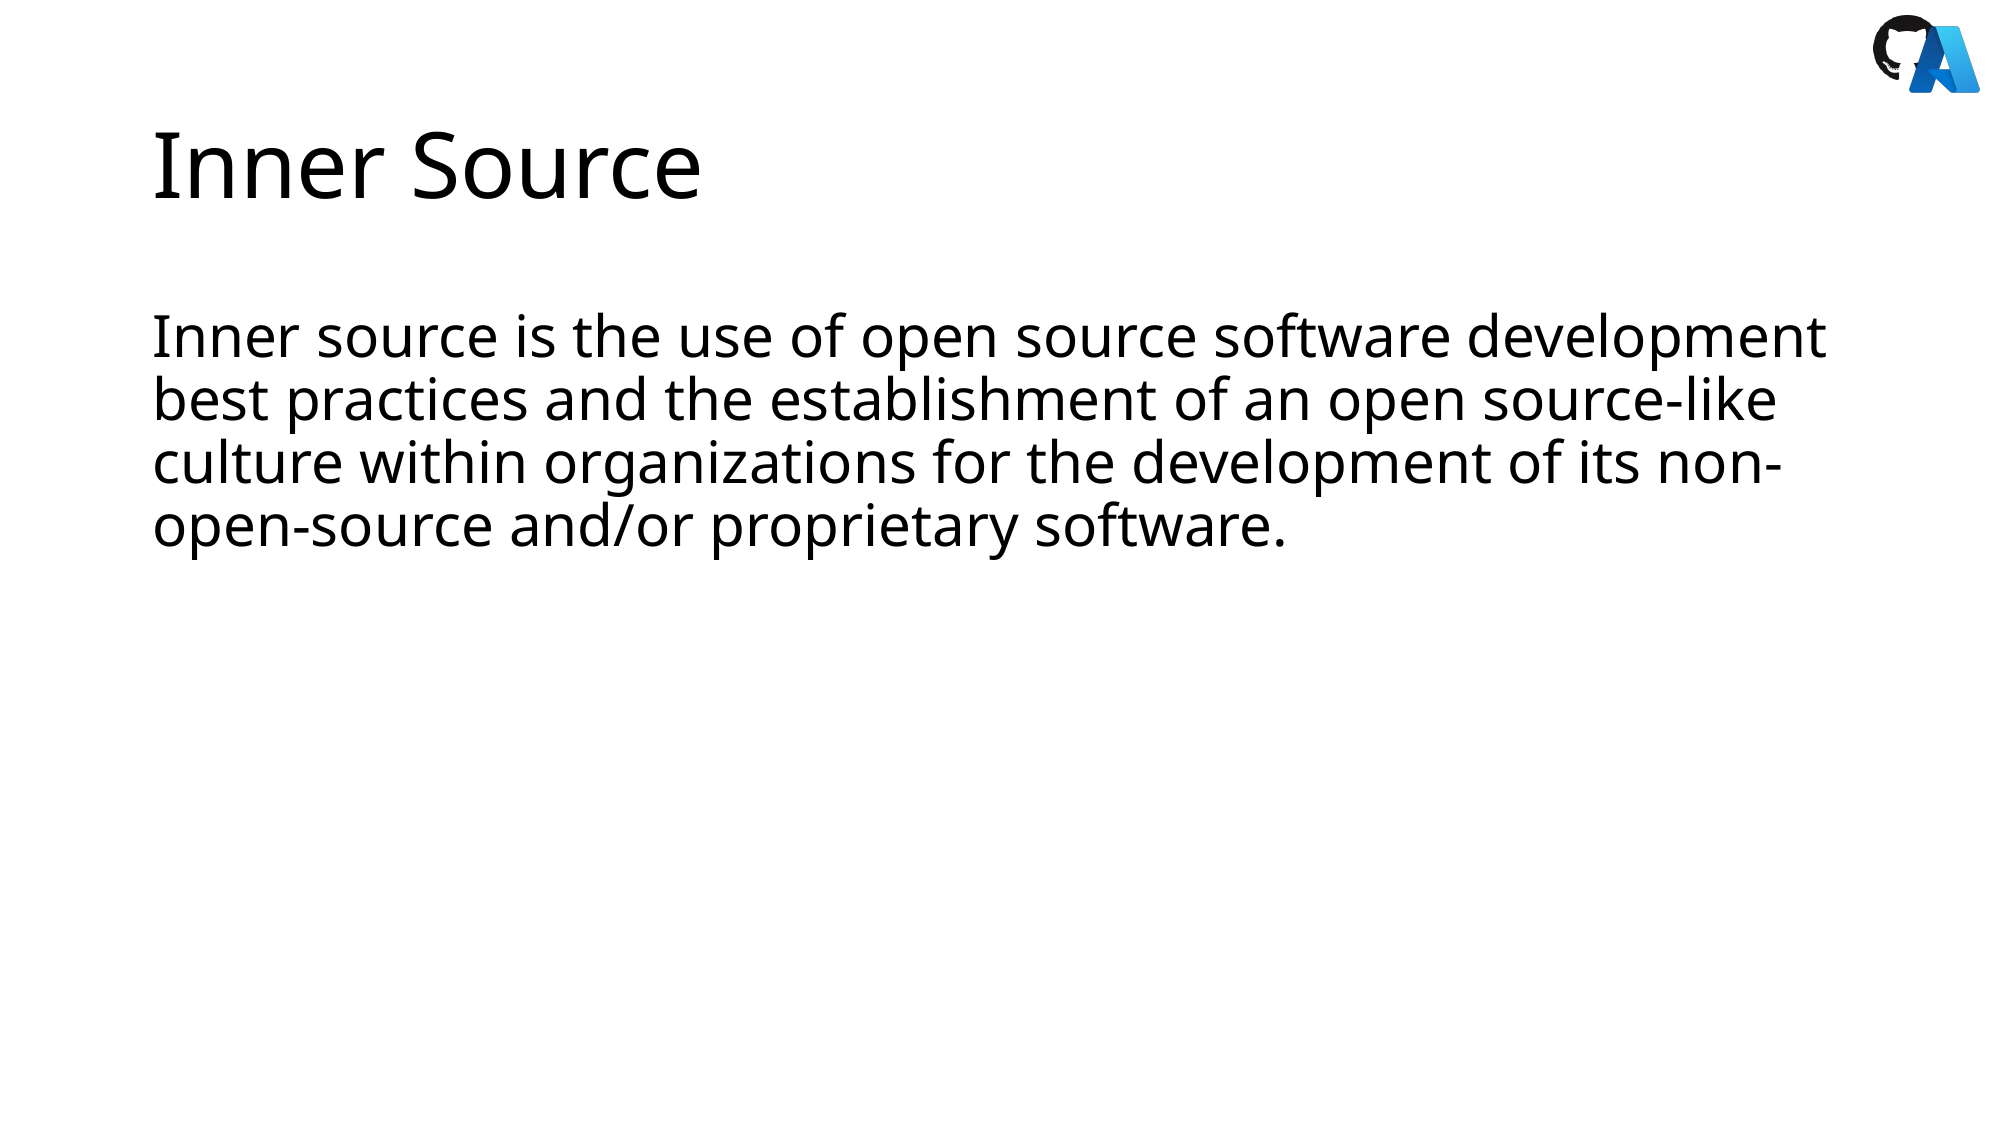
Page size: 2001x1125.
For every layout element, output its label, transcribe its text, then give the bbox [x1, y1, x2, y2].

list Inner source is the use of open source software development best practices and the establishment of an open source-like culture within organizations for the development of its non-open-source and/or proprietary software. [137, 299, 1863, 1014]
picture [1873, 14, 1983, 98]
title Inner Source [137, 59, 1863, 278]
